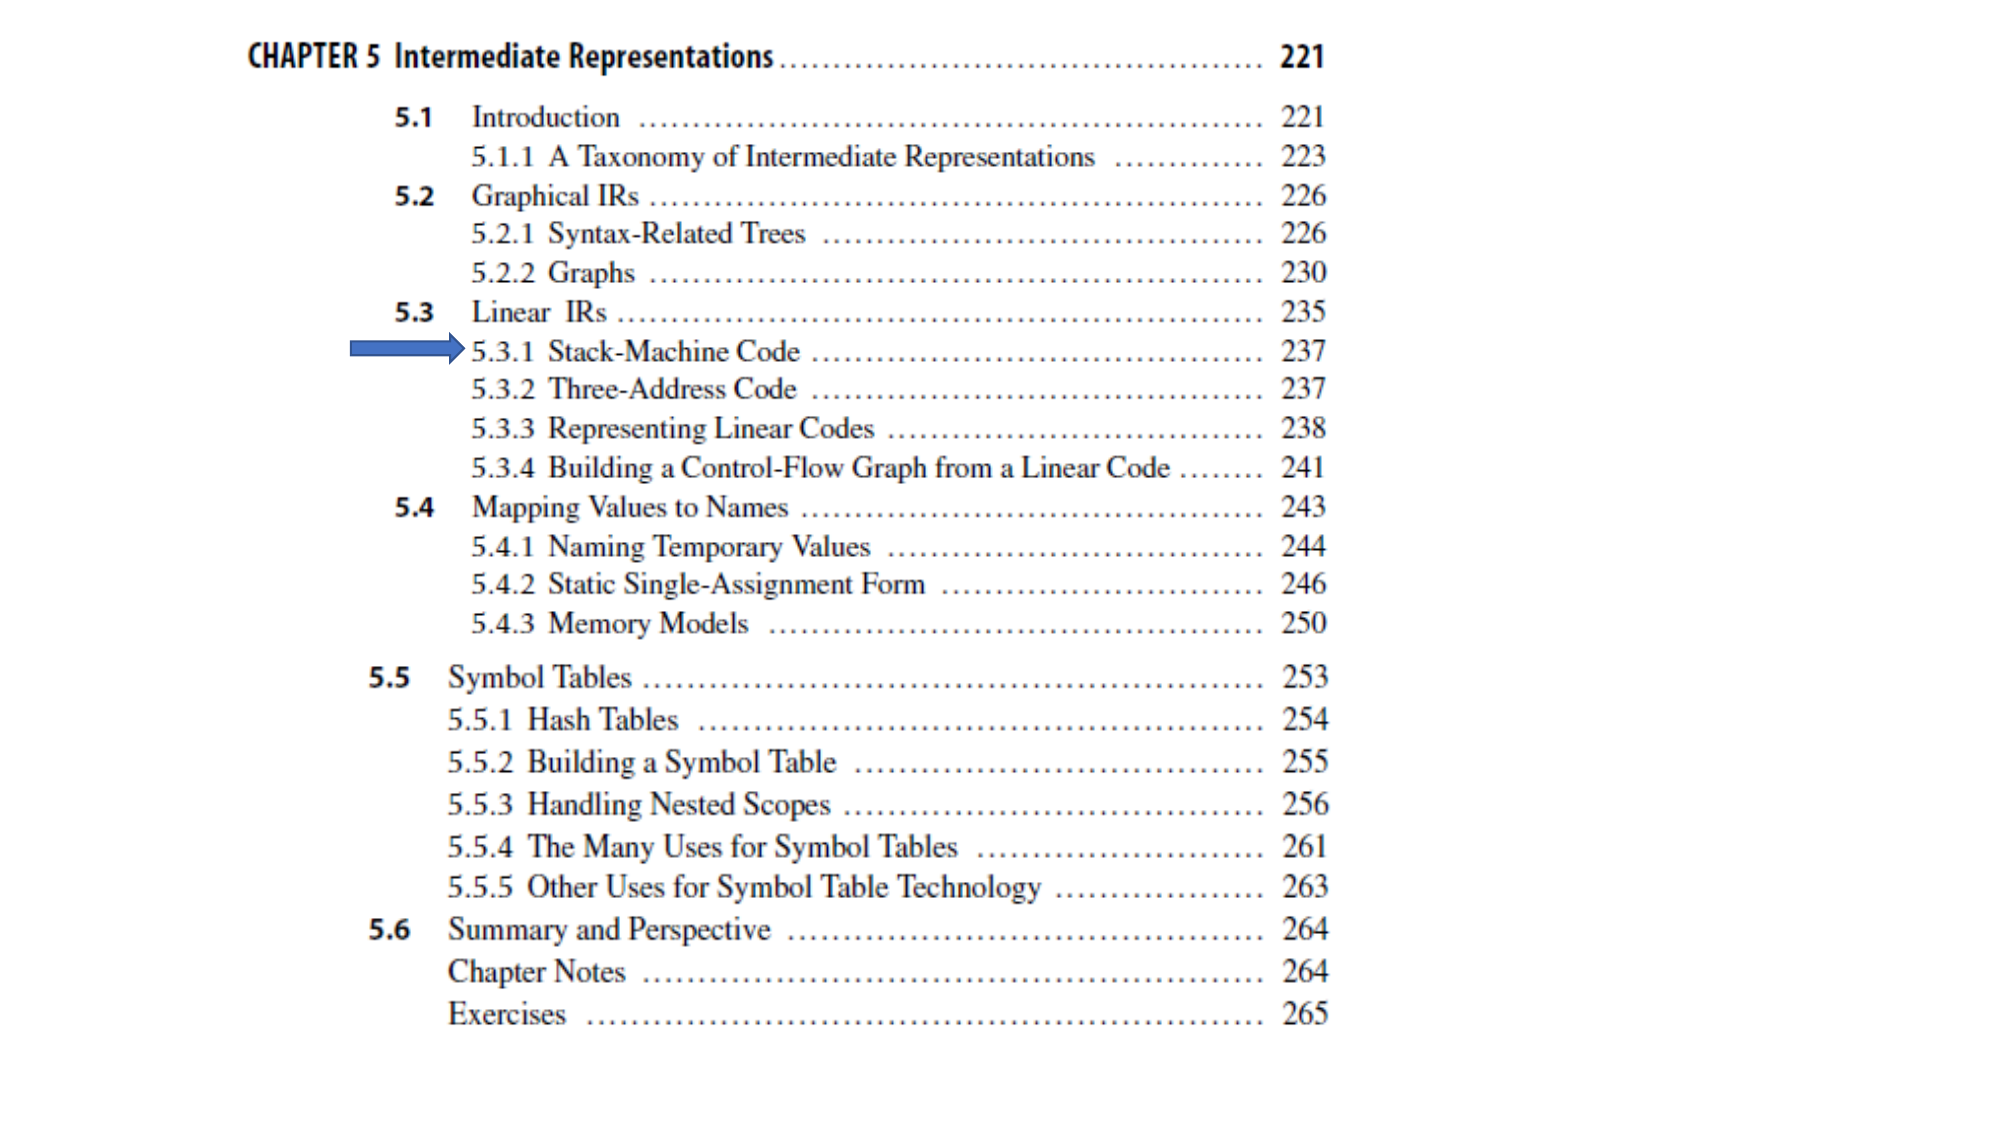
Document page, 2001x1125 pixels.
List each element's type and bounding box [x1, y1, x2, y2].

text_box [231, 19, 1371, 677]
text_box [350, 646, 1371, 1042]
